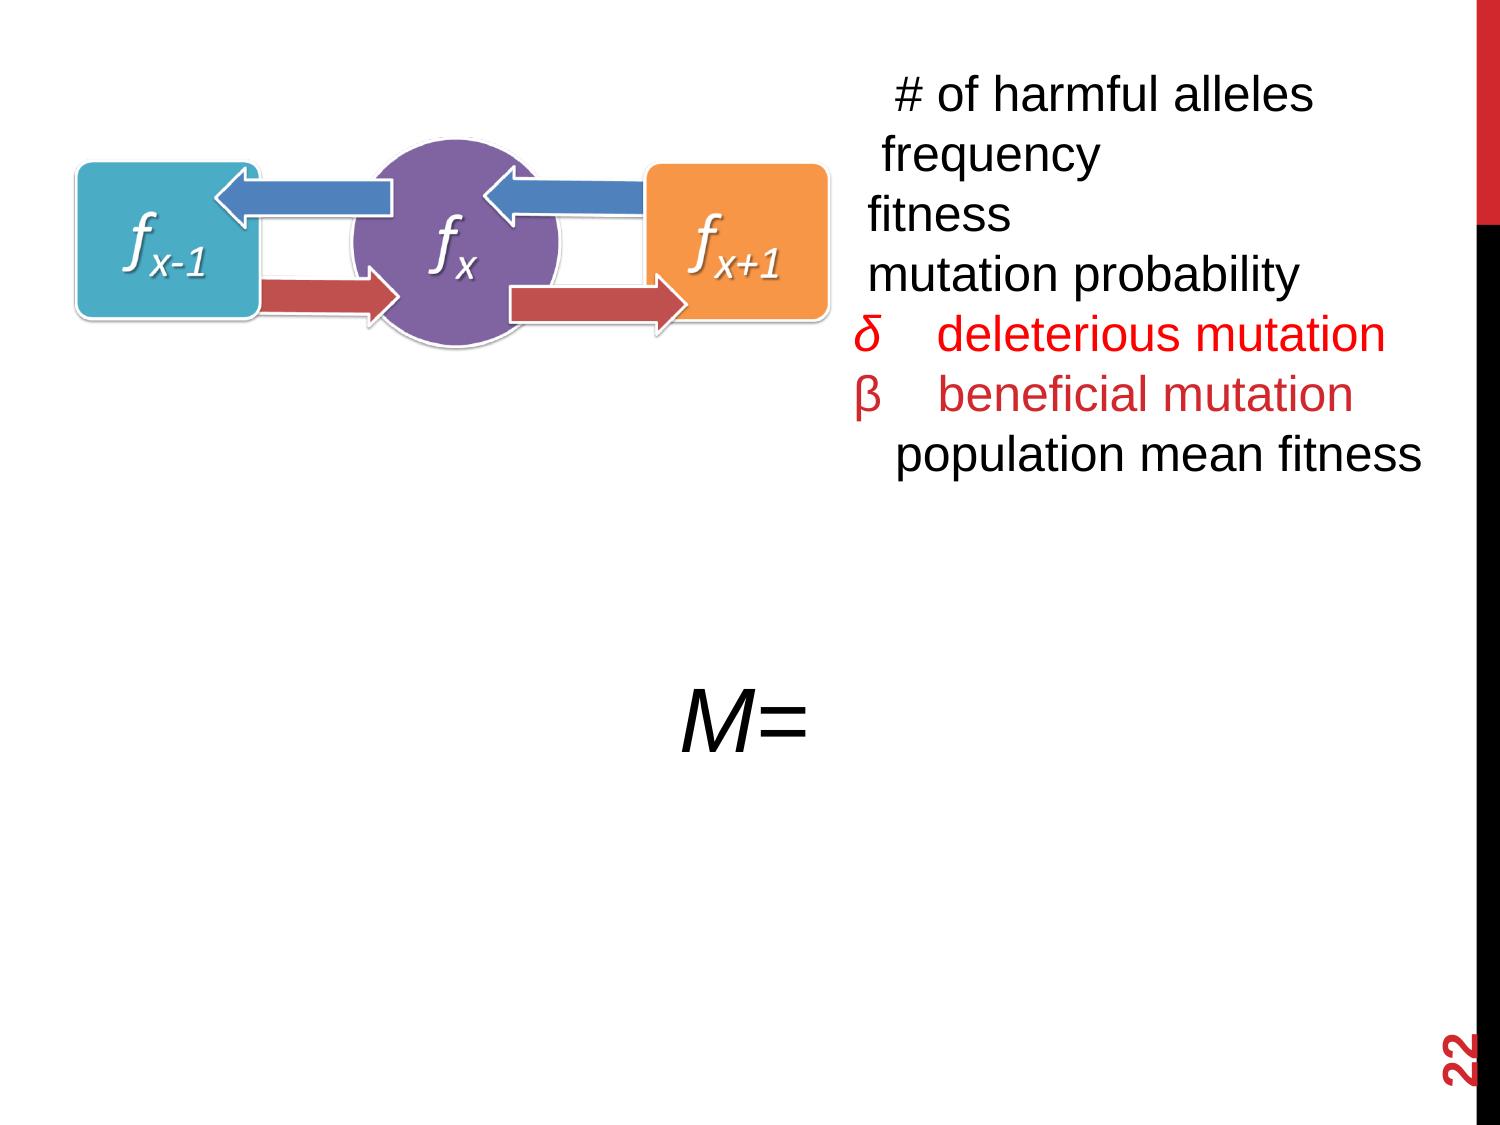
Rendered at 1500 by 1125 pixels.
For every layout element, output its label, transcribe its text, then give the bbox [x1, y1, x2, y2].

slide_number 22 [1427, 887, 1488, 1104]
picture [70, 0, 842, 424]
